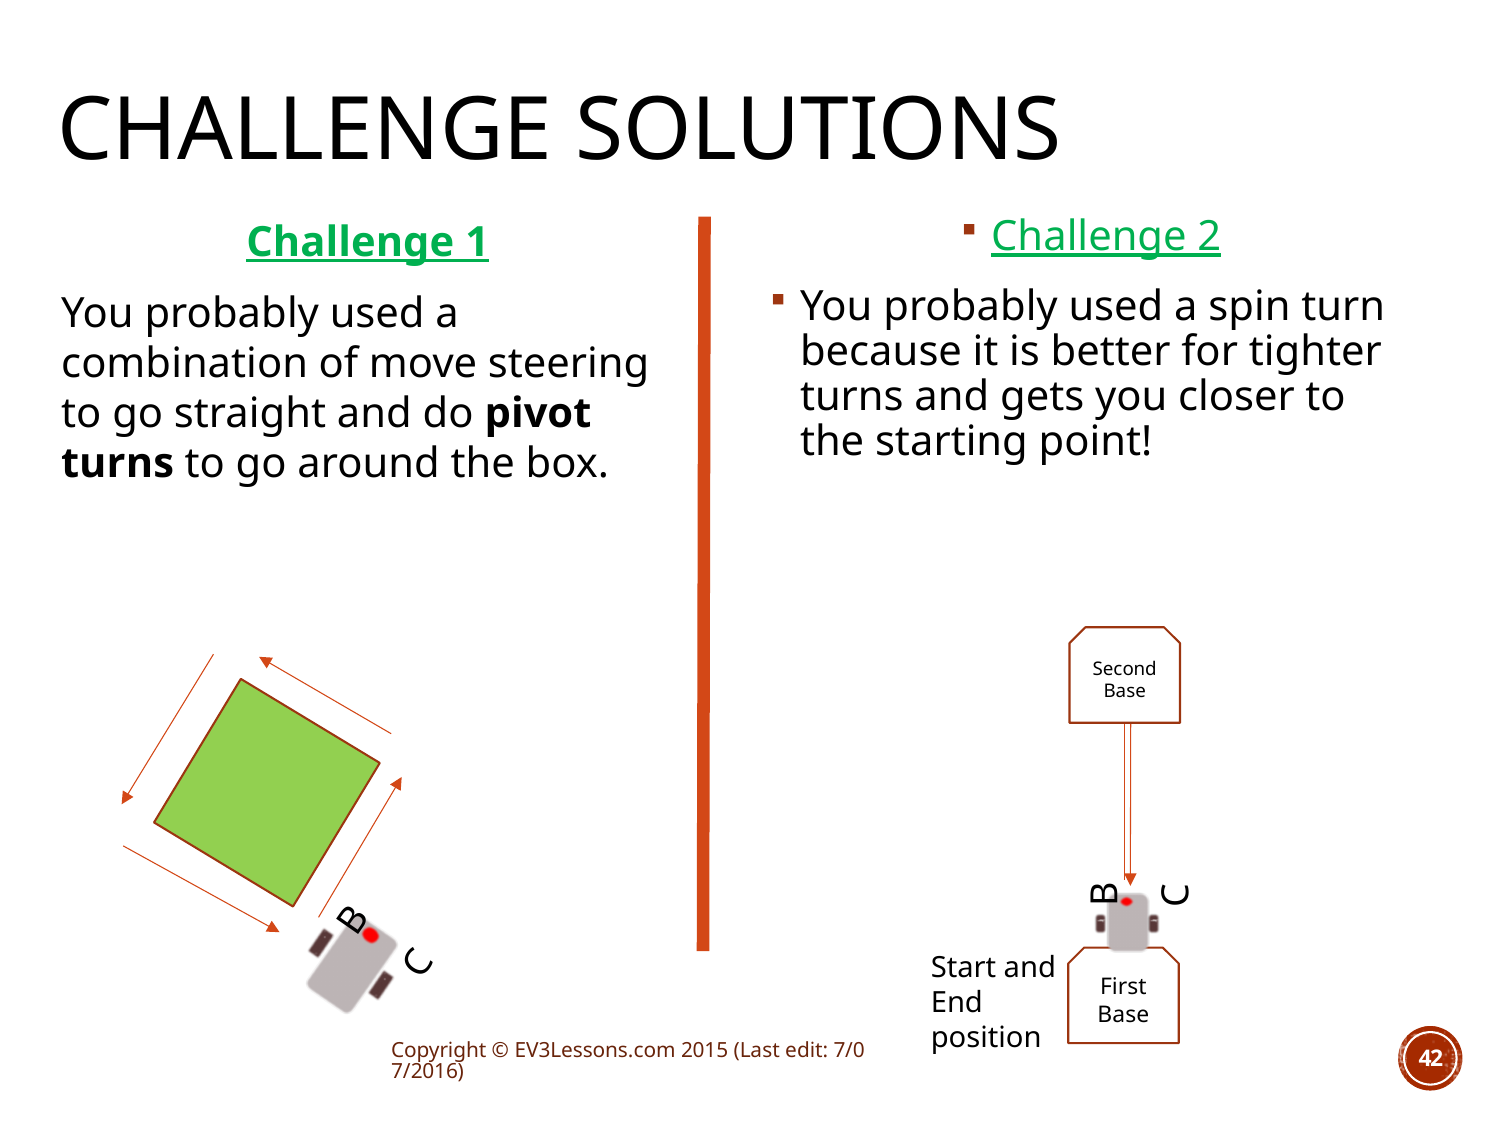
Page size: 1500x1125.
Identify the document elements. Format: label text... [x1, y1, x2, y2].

list Challenge 2 You probably used a spin turn because it is better for tighter turns and gets you closer to the starting point! [755, 206, 1428, 925]
slide_number 42 [1391, 1028, 1471, 1089]
text_box Challenge 1 You probably used a combination of move steering to go straight and do pivot turns to go around the box. [46, 206, 690, 925]
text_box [124, 656, 402, 1006]
title CHALLENGE SOLUTIONS [42, 48, 1443, 216]
footer Copyright © EV3Lessons.com 2015 (Last edit: 7/07/2016) [376, 1012, 891, 1089]
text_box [918, 629, 1179, 1060]
